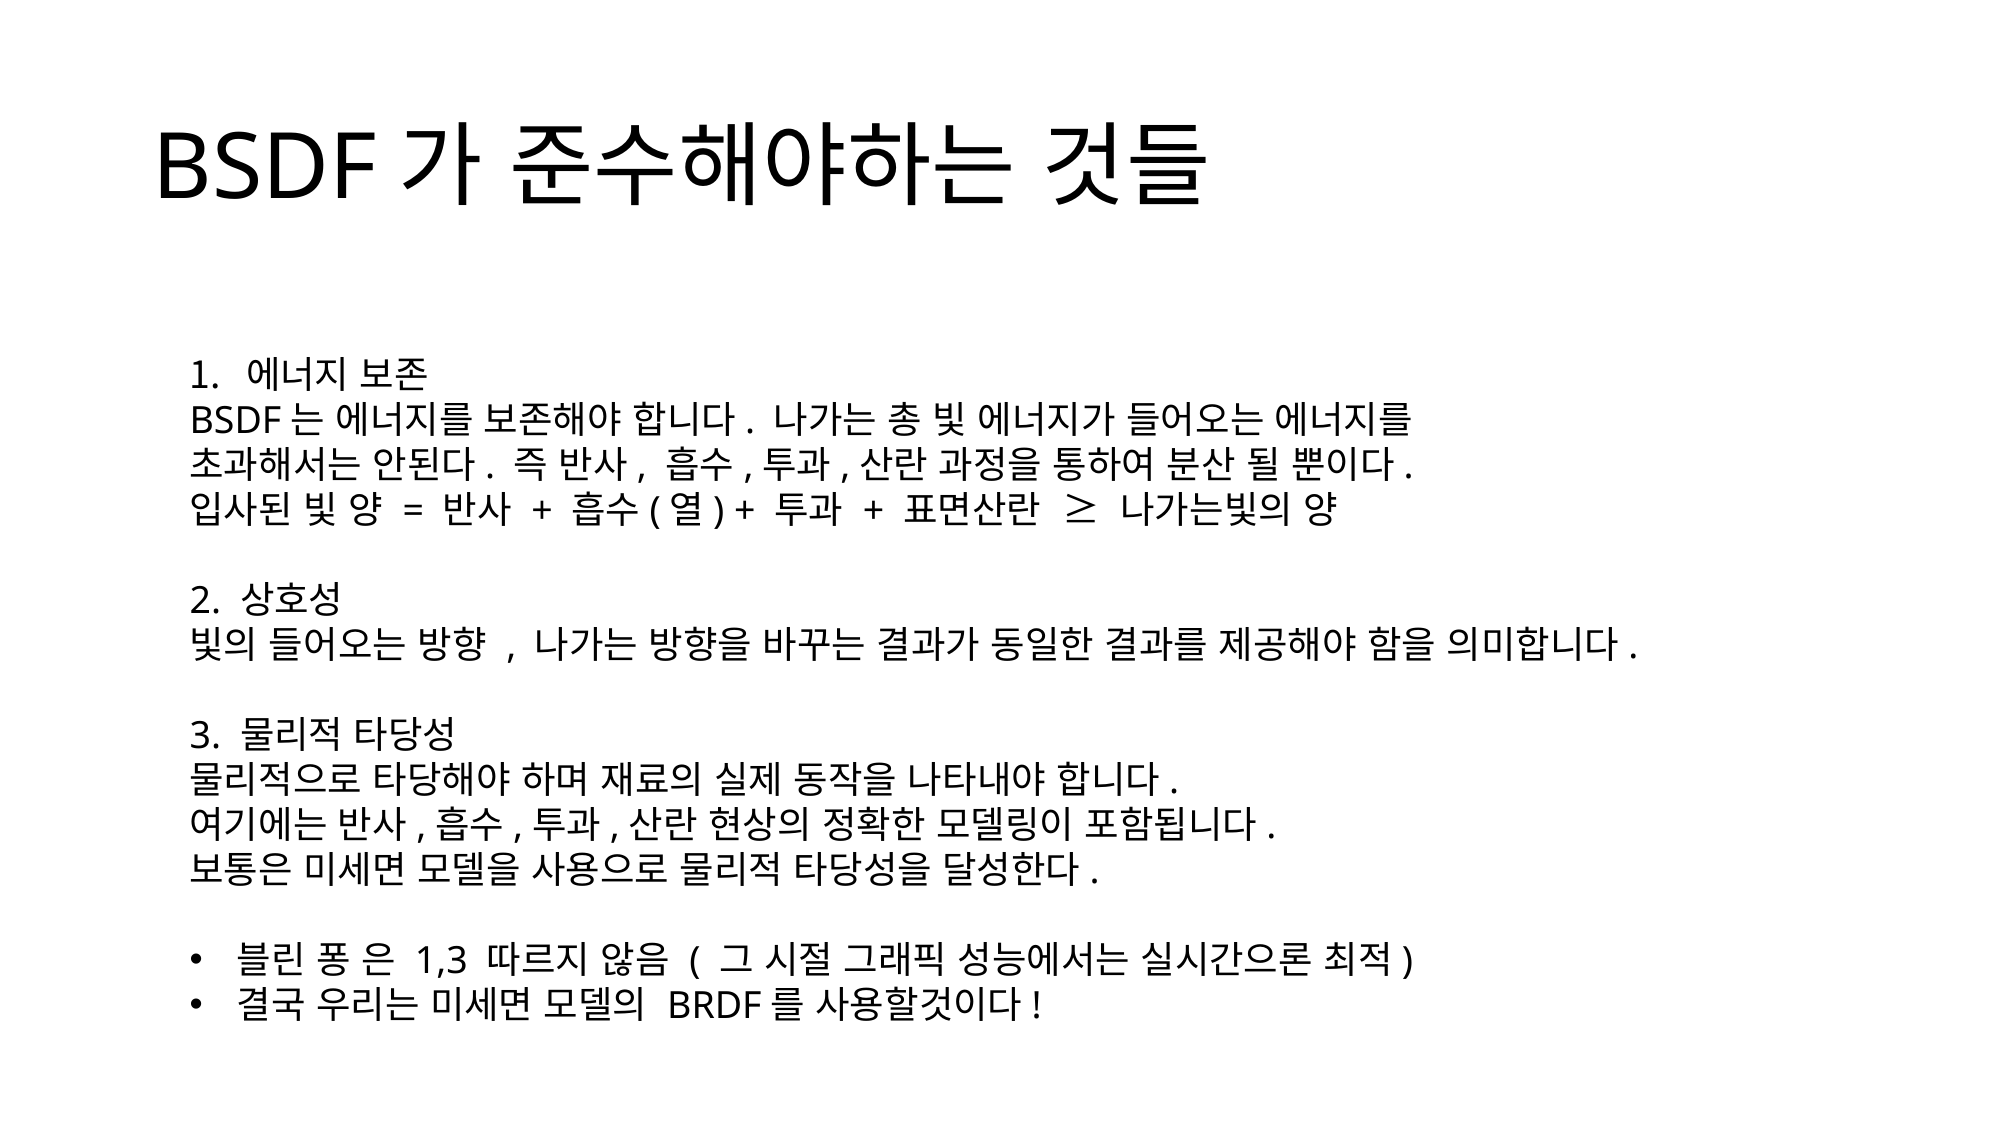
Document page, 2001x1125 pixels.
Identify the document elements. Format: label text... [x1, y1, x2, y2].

text_box 에너지 보존 BSDF는 에너지를 보존해야 합니다. 나가는 총 빛 에너지가 들어오는 에너지를 초과해서는 안된다. 즉 반사, 흡수,투과,산란 과정을 통하여 분산 될 뿐이다. 입사된 빛 양 = 반사 + 흡수(열) + 투과 + 표면산란 ≥ 나가는빛의 양 2. 상호성 빛의 들어오는 방향 , 나가는 방향을 바꾸는 결과가 동일한 결과를 제공해야 함을 의미합니다. 3. 물리적 타당성 물리적으로 타당해야 하며 재료의 실제 동작을 나타내야 합니다. 여기에는 반사,흡수,투과,산란 현상의 정확한 모델링이 포함됩니다. 보통은 미세면 모델을 사용으로 물리적 타당성을 달성한다. 블린 퐁 은 1,3 따르지 않음 ( 그 시절 그래픽 성능에서는 실시간으론 최적) 결국 우리는 미세면 모델의 BRDF를 사용할것이다! [174, 343, 1663, 1034]
title BSDF가 준수해야하는 것들 [137, 59, 1863, 278]
